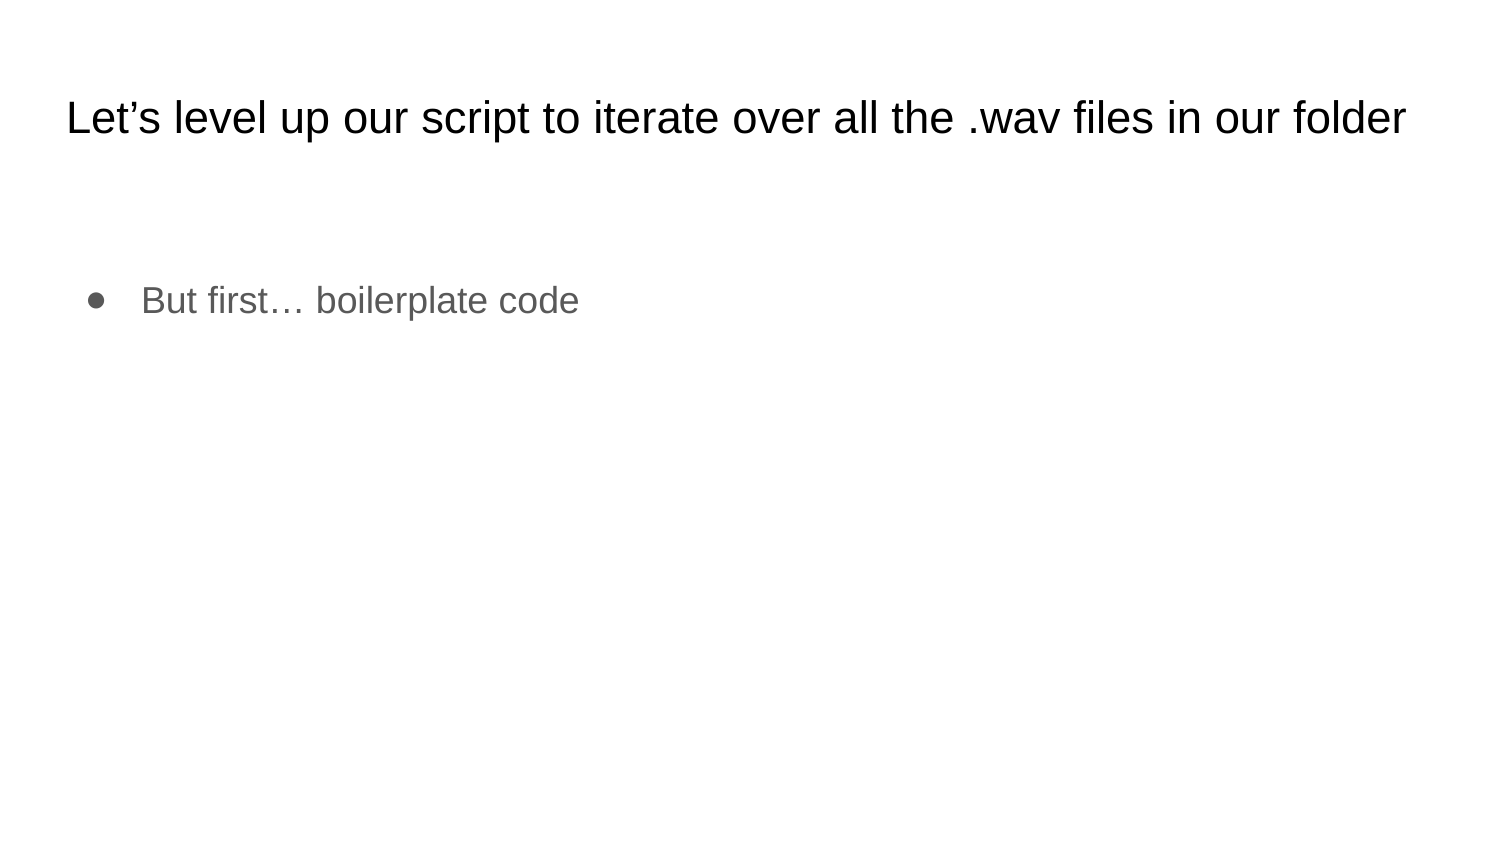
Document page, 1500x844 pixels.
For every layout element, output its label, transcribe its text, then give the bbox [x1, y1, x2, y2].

title Let’s level up our script to iterate over all the .wav files in our folder [51, 72, 1449, 167]
list But first… boilerplate code [51, 254, 1449, 750]
